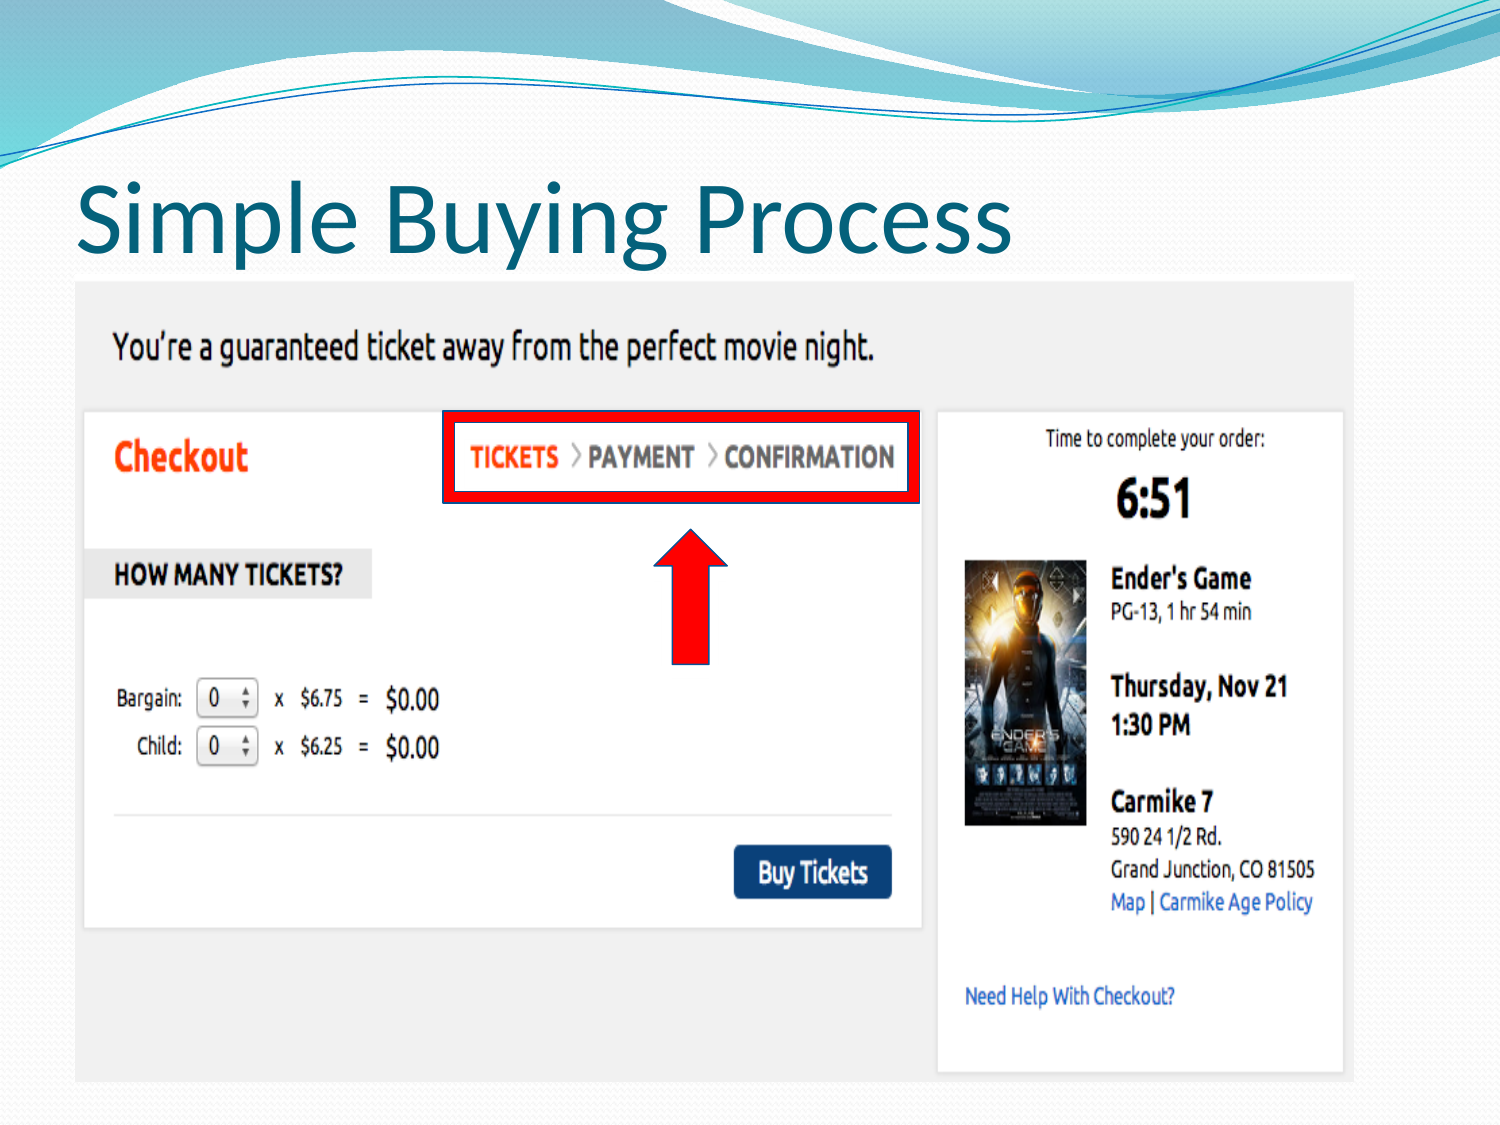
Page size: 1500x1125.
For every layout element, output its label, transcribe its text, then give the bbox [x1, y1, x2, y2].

picture [74, 273, 1354, 1082]
title Simple Buying Process [75, 86, 1425, 275]
